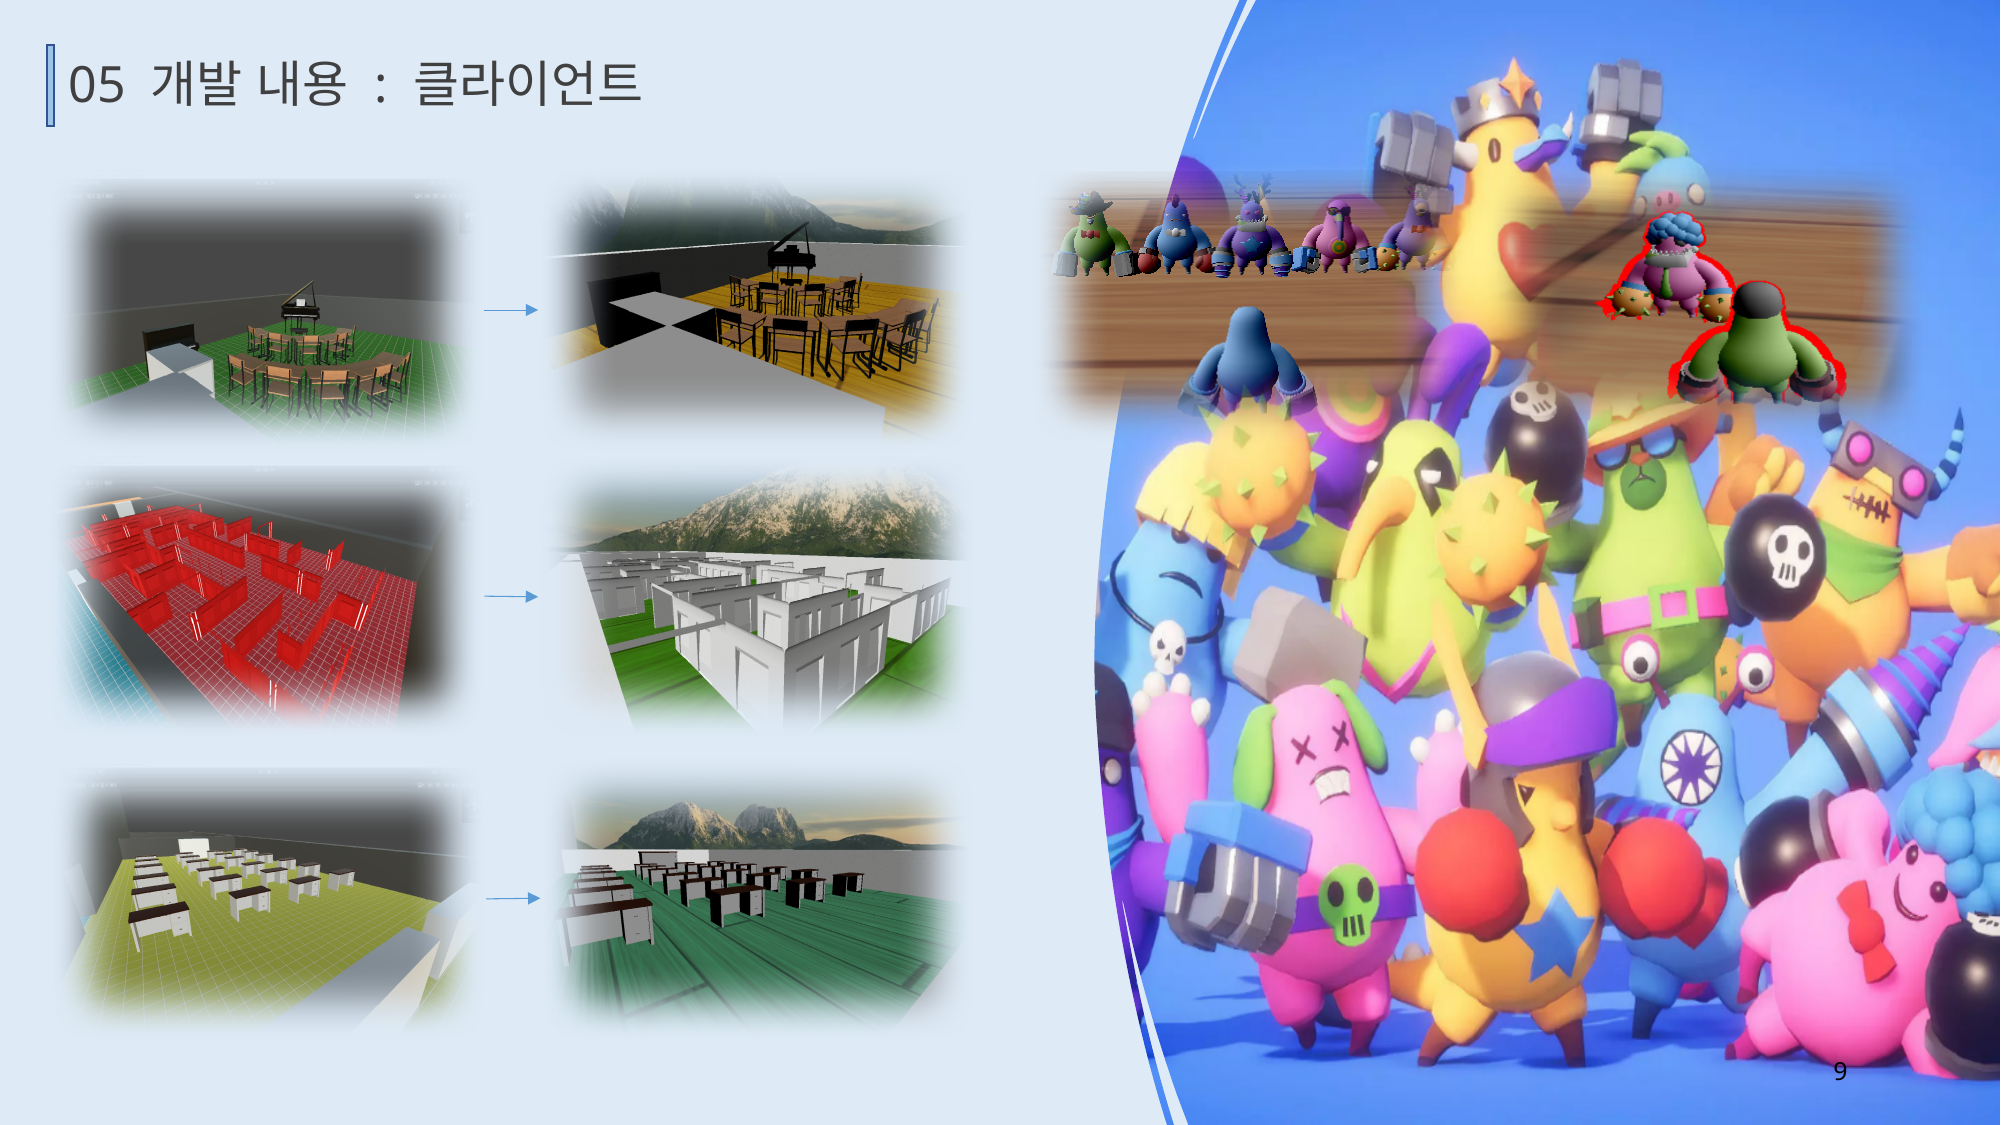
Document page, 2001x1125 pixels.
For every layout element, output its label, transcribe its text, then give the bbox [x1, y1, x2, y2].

picture [540, 755, 976, 1042]
text_box [46, 44, 55, 127]
picture [50, 755, 487, 1043]
text_box 05 개발 내용 : 클라이언트 [55, 44, 856, 120]
picture [1029, 0, 2000, 1125]
picture [46, 166, 485, 740]
picture [538, 166, 977, 740]
